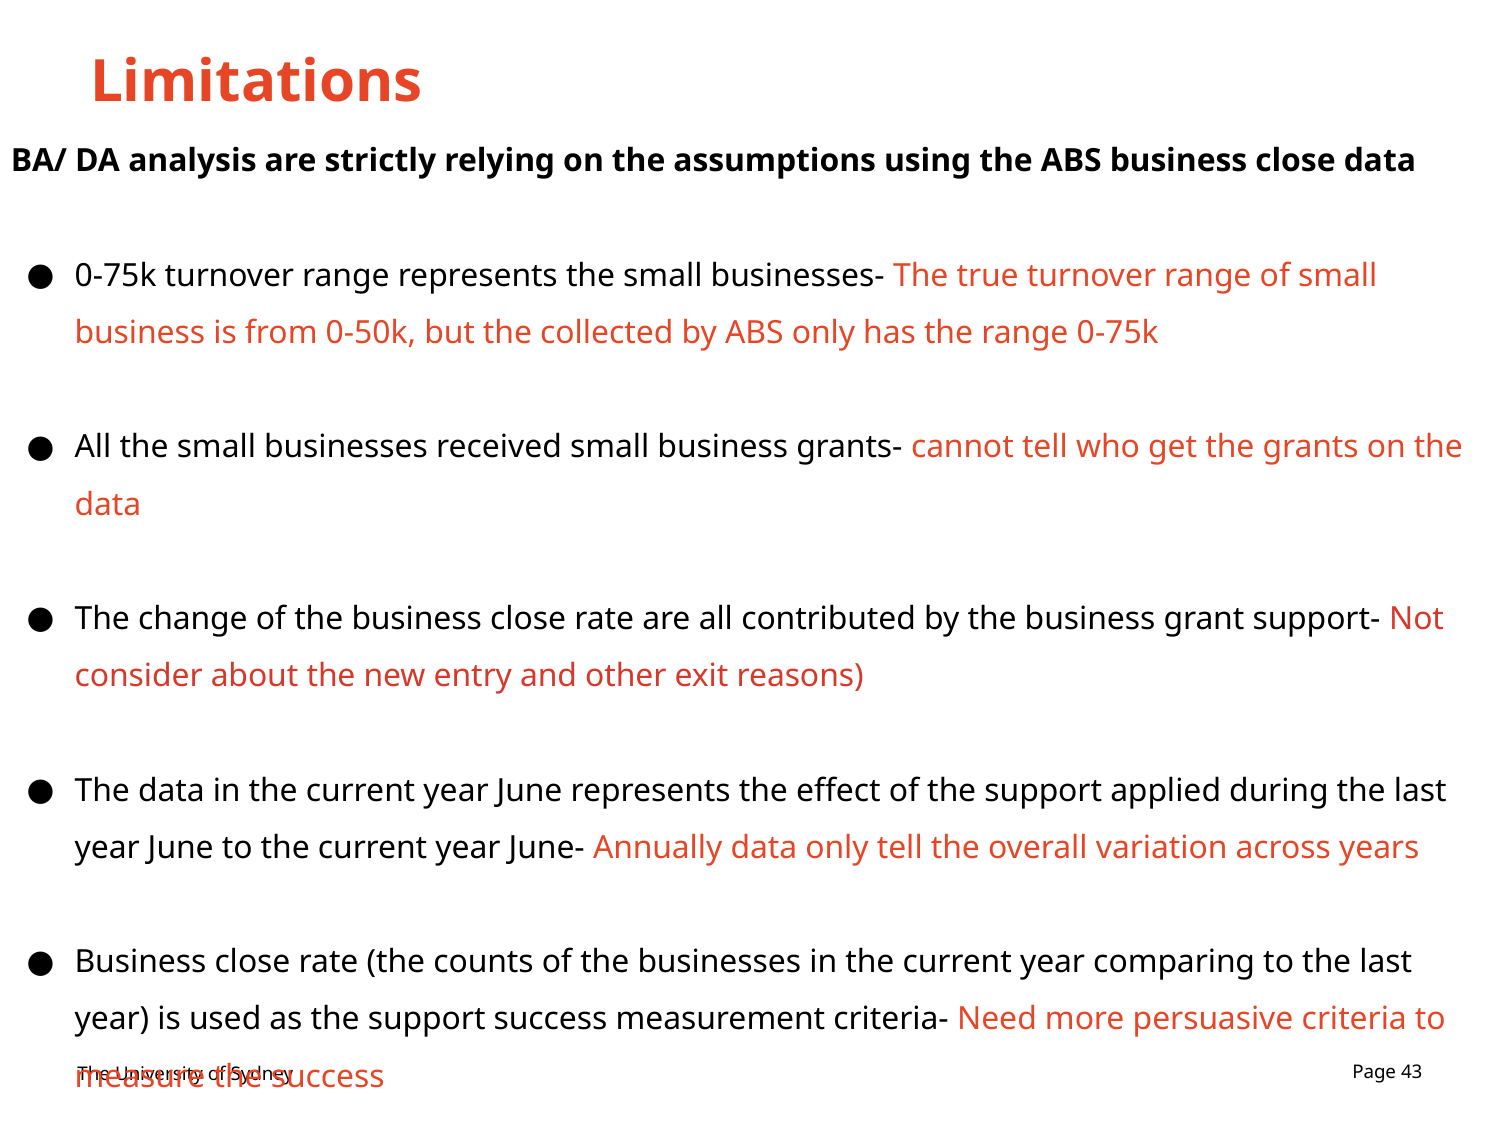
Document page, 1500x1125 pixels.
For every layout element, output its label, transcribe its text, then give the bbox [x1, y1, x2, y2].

list BA/ DA analysis are strictly relying on the assumptions using the ABS business close data 0-75k turnover range represents the small businesses- The true turnover range of small business is from 0-50k, but the collected by ABS only has the range 0-75k All the small businesses received small business grants- cannot tell who get the grants on the data The change of the business close rate are all contributed by the business grant support- Not consider about the new entry and other exit reasons) The data in the current year June represents the effect of the support applied during the last year June to the current year June- Annually data only tell the overall variation across years Business close rate (the counts of the businesses in the current year comparing to the last year) is used as the support success measurement criteria- Need more persuasive criteria to measure the success [0, 94, 1496, 1125]
title Limitations [75, 19, 1500, 207]
